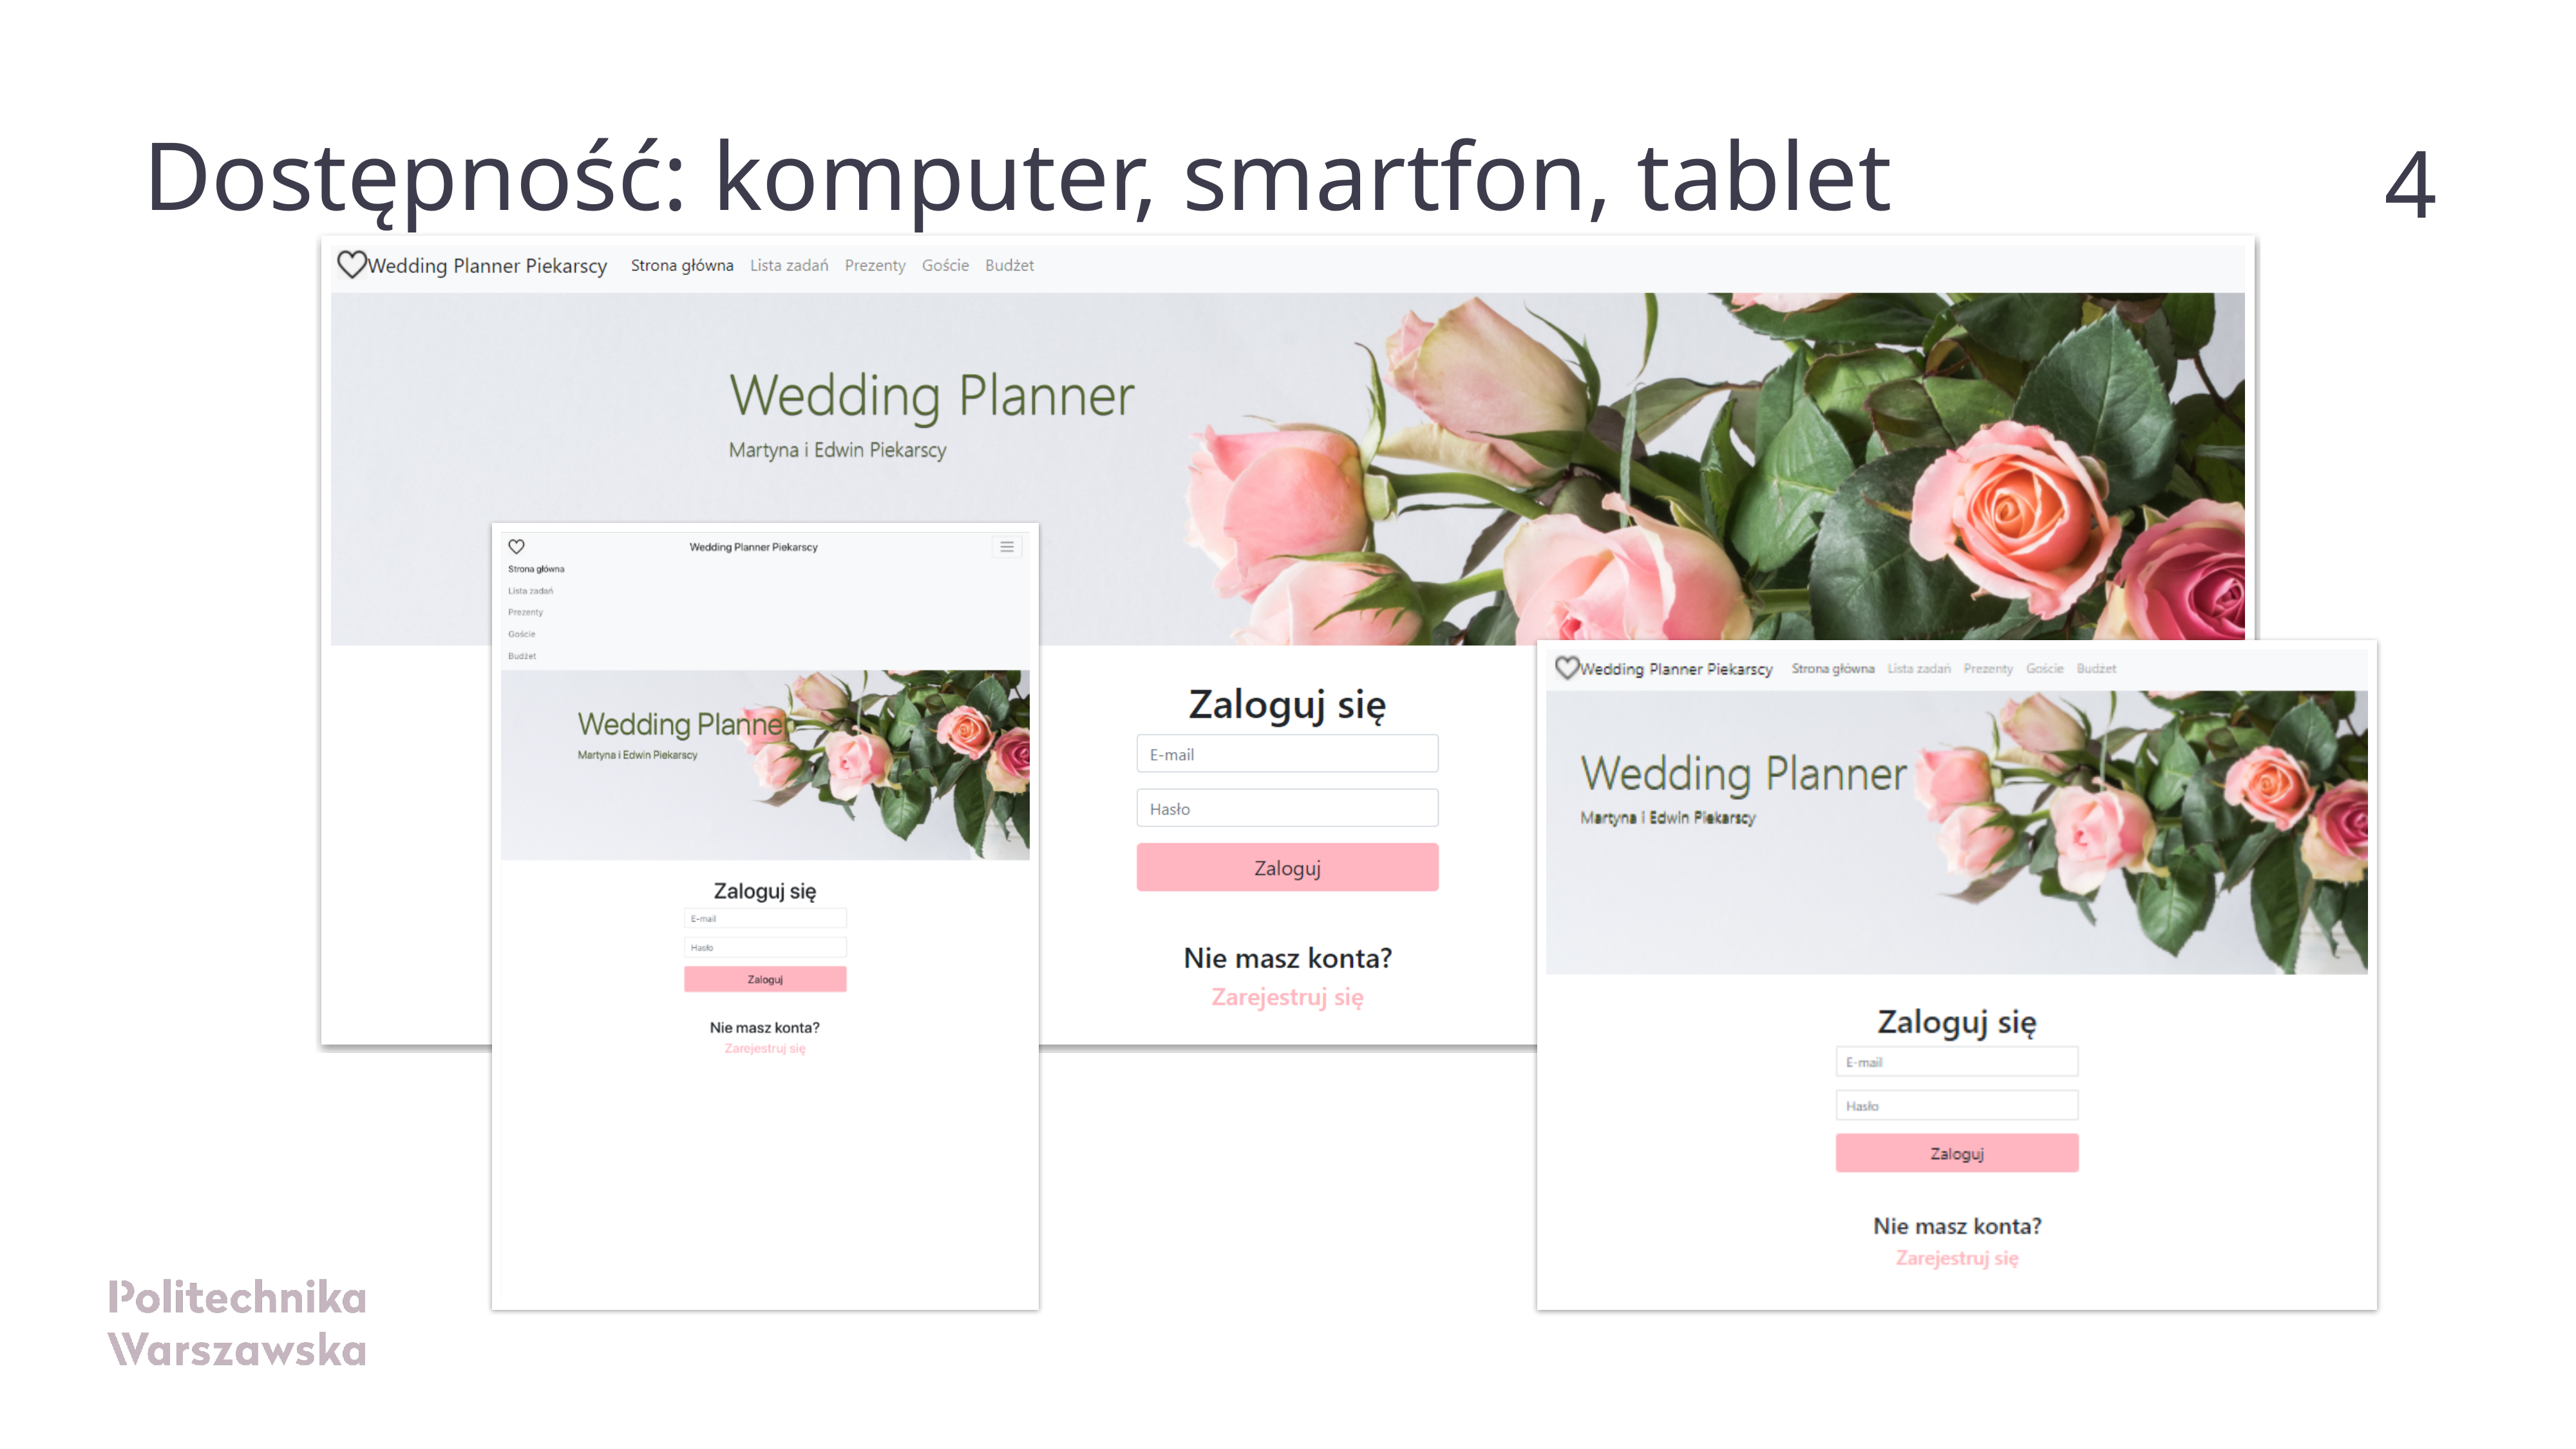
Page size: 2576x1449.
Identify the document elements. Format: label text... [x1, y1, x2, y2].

picture [330, 245, 2368, 1301]
list Dostępność: komputer, smartfon, tablet [133, 89, 2286, 310]
picture [107, 1279, 365, 1365]
